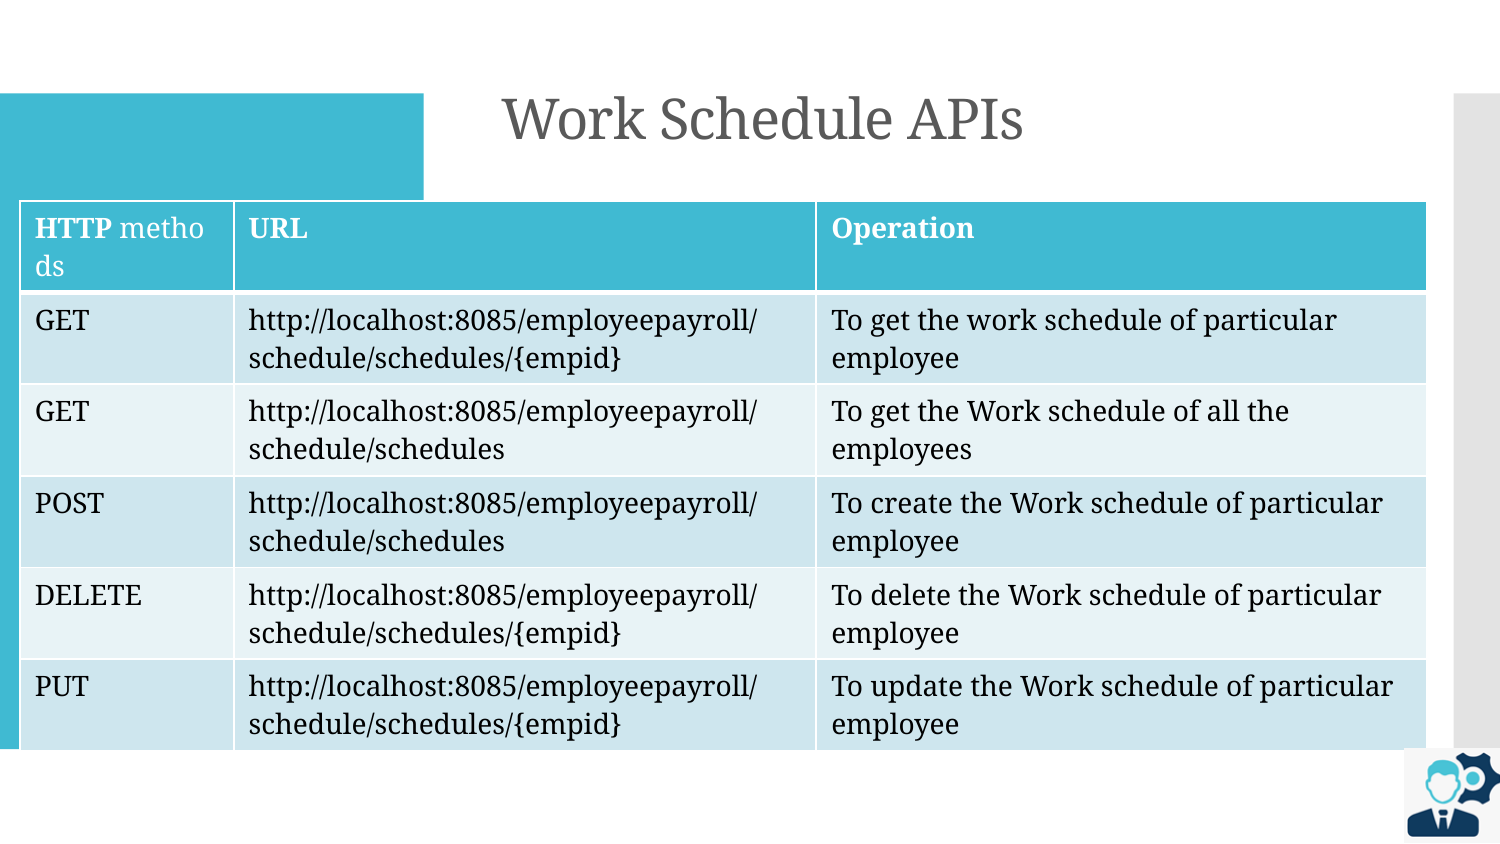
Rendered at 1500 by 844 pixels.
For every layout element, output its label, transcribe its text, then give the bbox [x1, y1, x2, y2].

title Work Schedule APIs [98, 68, 1428, 163]
table_cell http://localhost:8085/employeepayroll/schedule/schedules/{empid} [235, 660, 815, 750]
table_cell POST [21, 477, 233, 567]
table_cell To get the Work schedule of all the employees [817, 385, 1426, 475]
table_cell GET [21, 295, 233, 383]
table_cell To get the work schedule of particular employee [817, 295, 1426, 383]
table_cell GET [21, 385, 233, 475]
table_cell http://localhost:8085/employeepayroll/schedule/schedules [235, 477, 815, 567]
table_cell To create the Work schedule of particular employee [817, 477, 1426, 567]
picture [1404, 748, 1500, 844]
table_cell http://localhost:8085/employeepayroll/schedule/schedules/{empid} [235, 295, 815, 383]
table_header URL [235, 202, 815, 290]
table_cell http://localhost:8085/employeepayroll/schedule/schedules/{empid} [235, 568, 815, 658]
table_cell To delete the Work schedule of particular employee [817, 568, 1426, 658]
table_cell DELETE [21, 568, 233, 658]
table_cell PUT [21, 660, 233, 750]
table_cell To update the Work schedule of particular employee [817, 660, 1426, 750]
table_header Operation [817, 202, 1426, 290]
table_header HTTP methods [21, 202, 233, 290]
table_cell http://localhost:8085/employeepayroll/schedule/schedules [235, 385, 815, 475]
